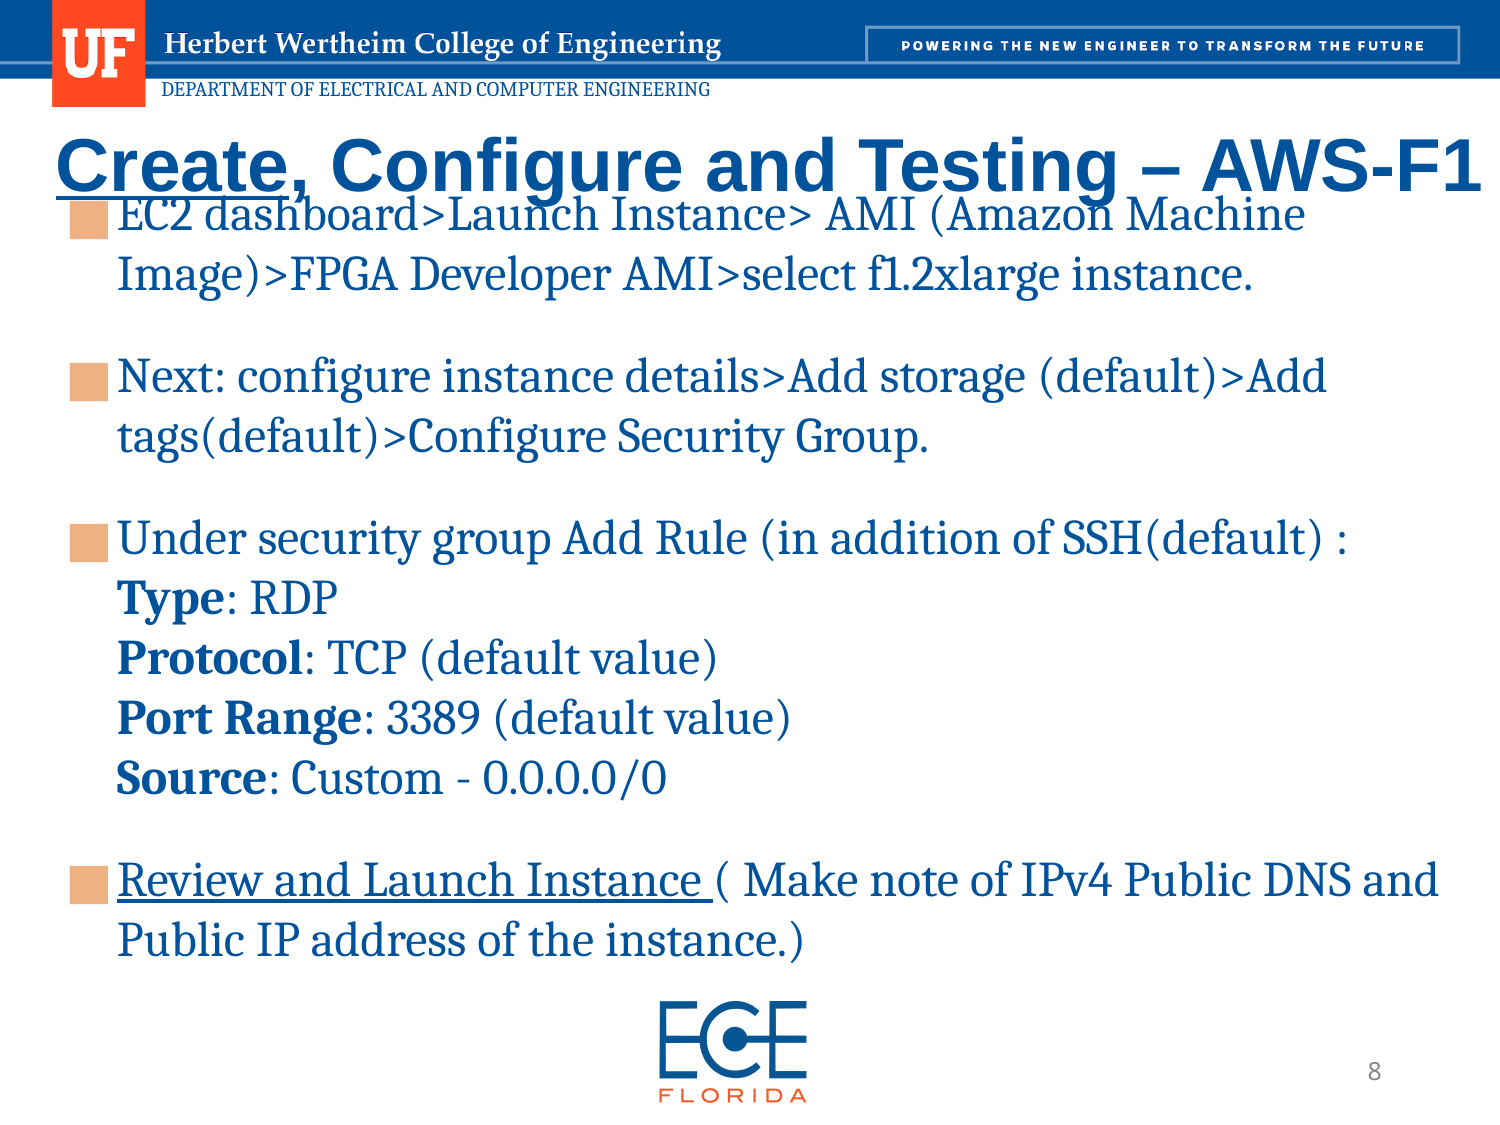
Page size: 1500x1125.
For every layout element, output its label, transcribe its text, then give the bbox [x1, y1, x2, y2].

title Create, Configure and Testing – AWS-F1 [40, 108, 1500, 276]
list EC2 dashboard>Launch Instance> AMI (Amazon Machine Image)>FPGA Developer AMI>select f1.2xlarge instance. Next: configure instance details>Add storage (default)>Add tags(default)>Configure Security Group. Under security group Add Rule (in addition of SSH(default) : Type: RDP Protocol: TCP (default value) Port Range: 3389 (default value) Source: Custom - 0.0.0.0/0 Review and Launch Instance ( Make note of IPv4 Public DNS and Public IP address of the instance.) [26, 173, 1474, 786]
picture [0, 0, 1500, 107]
slide_number 8 [1059, 1042, 1397, 1103]
picture [623, 972, 834, 1125]
